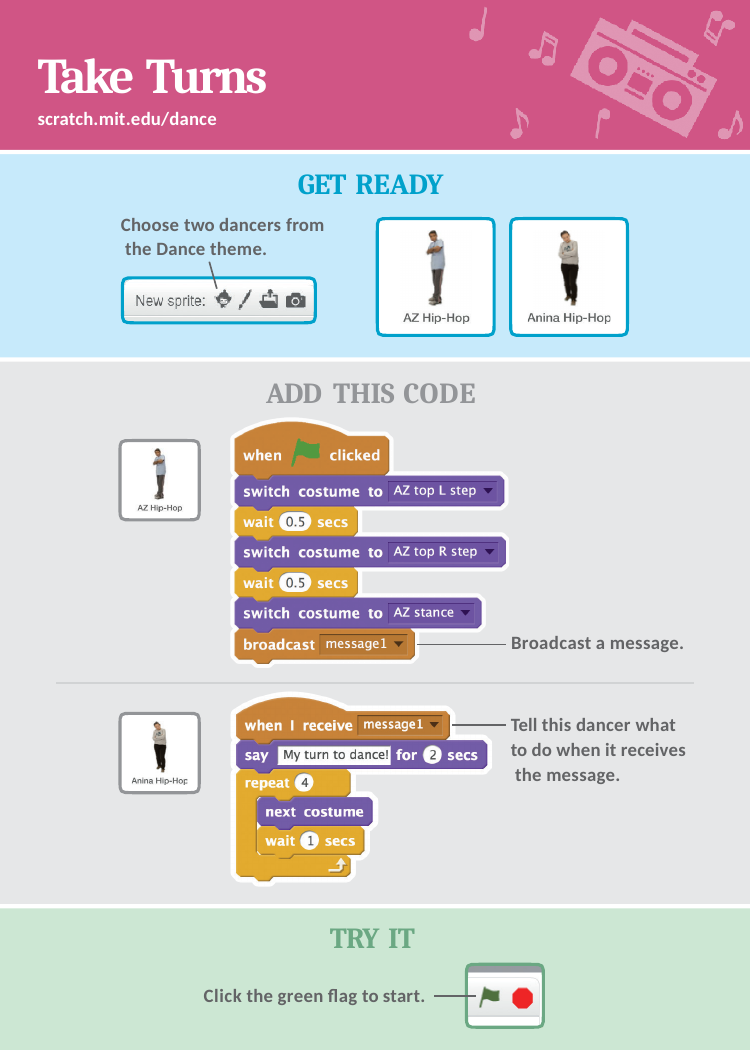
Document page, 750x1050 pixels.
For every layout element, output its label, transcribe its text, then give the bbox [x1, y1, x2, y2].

text_box [0, 0, 750, 149]
text_box Click the green flag to start. [201, 983, 428, 1006]
text_box Broadcast a message. [508, 630, 687, 654]
text_box Tell this dancer what to do when it receives the message. [508, 710, 688, 786]
text_box [510, 218, 628, 336]
text_box [466, 964, 544, 1028]
text_box [230, 417, 510, 668]
text_box [0, 357, 750, 362]
text_box TRY IT [327, 919, 423, 955]
text_box [377, 218, 495, 336]
text_box [0, 149, 35, 155]
text_box [0, 155, 750, 357]
text_box [715, 149, 750, 155]
text_box GET READY Choose two dancers from the Dance theme. [118, 165, 455, 260]
text_box [119, 713, 200, 793]
text_box [0, 909, 750, 1050]
title Take Turns scratch.mit.edu/dance [35, 43, 715, 219]
text_box [122, 277, 316, 323]
text_box ADD THIS CODE [263, 373, 489, 409]
text_box [230, 691, 493, 887]
text_box [0, 904, 750, 909]
text_box [119, 440, 200, 520]
text_box [0, 362, 750, 904]
